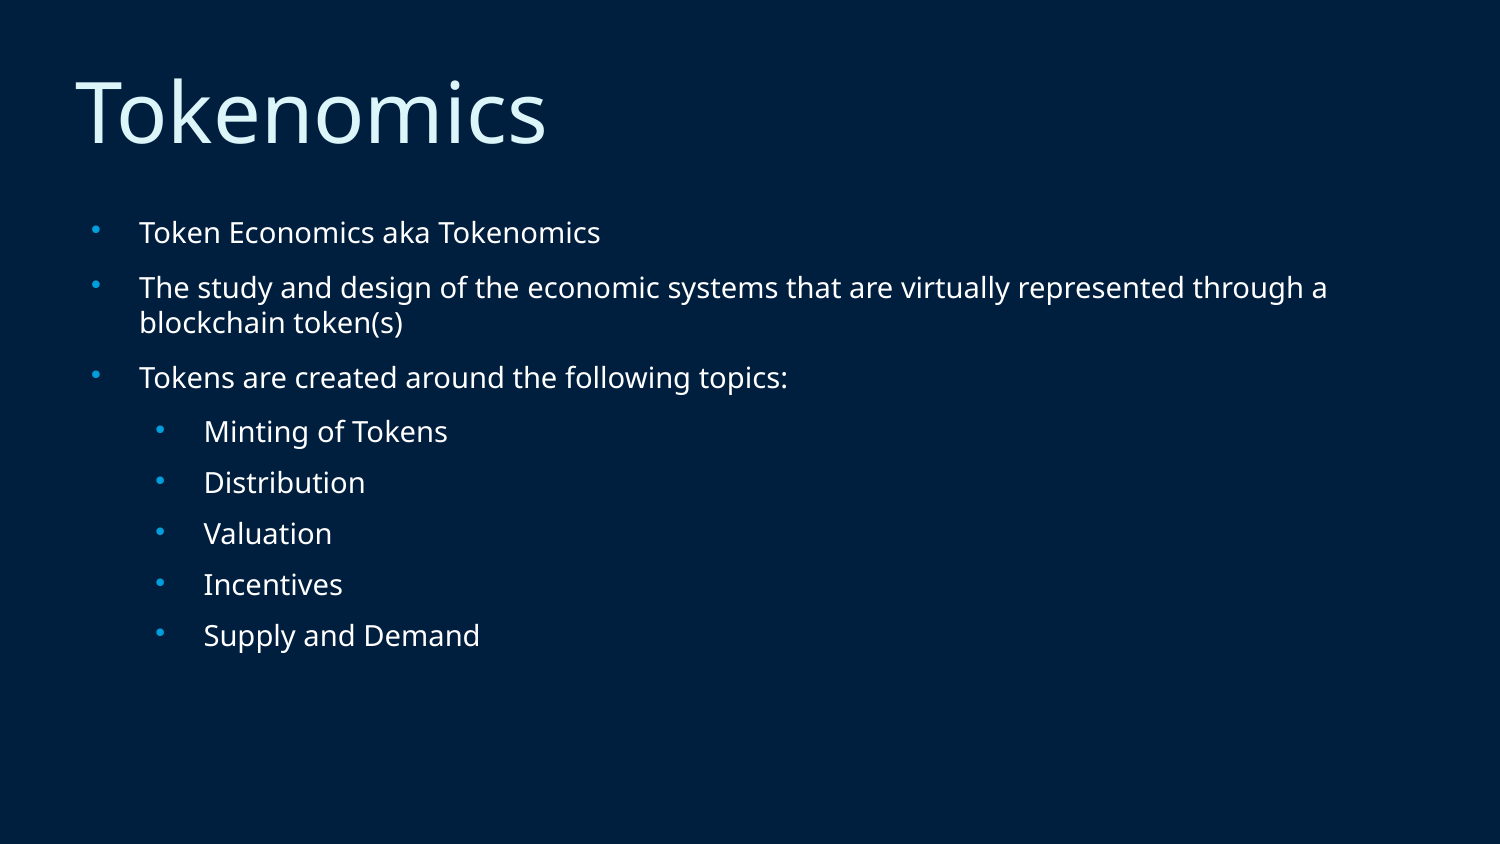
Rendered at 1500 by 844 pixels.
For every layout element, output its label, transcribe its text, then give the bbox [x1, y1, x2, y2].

title Tokenomics [75, 13, 1425, 161]
list Token Economics aka Tokenomics The study and design of the economic systems that are virtually represented through a blockchain token(s) Tokens are created around the following topics: Minting of Tokens Distribution Valuation Incentives Supply and Demand [75, 214, 1425, 737]
